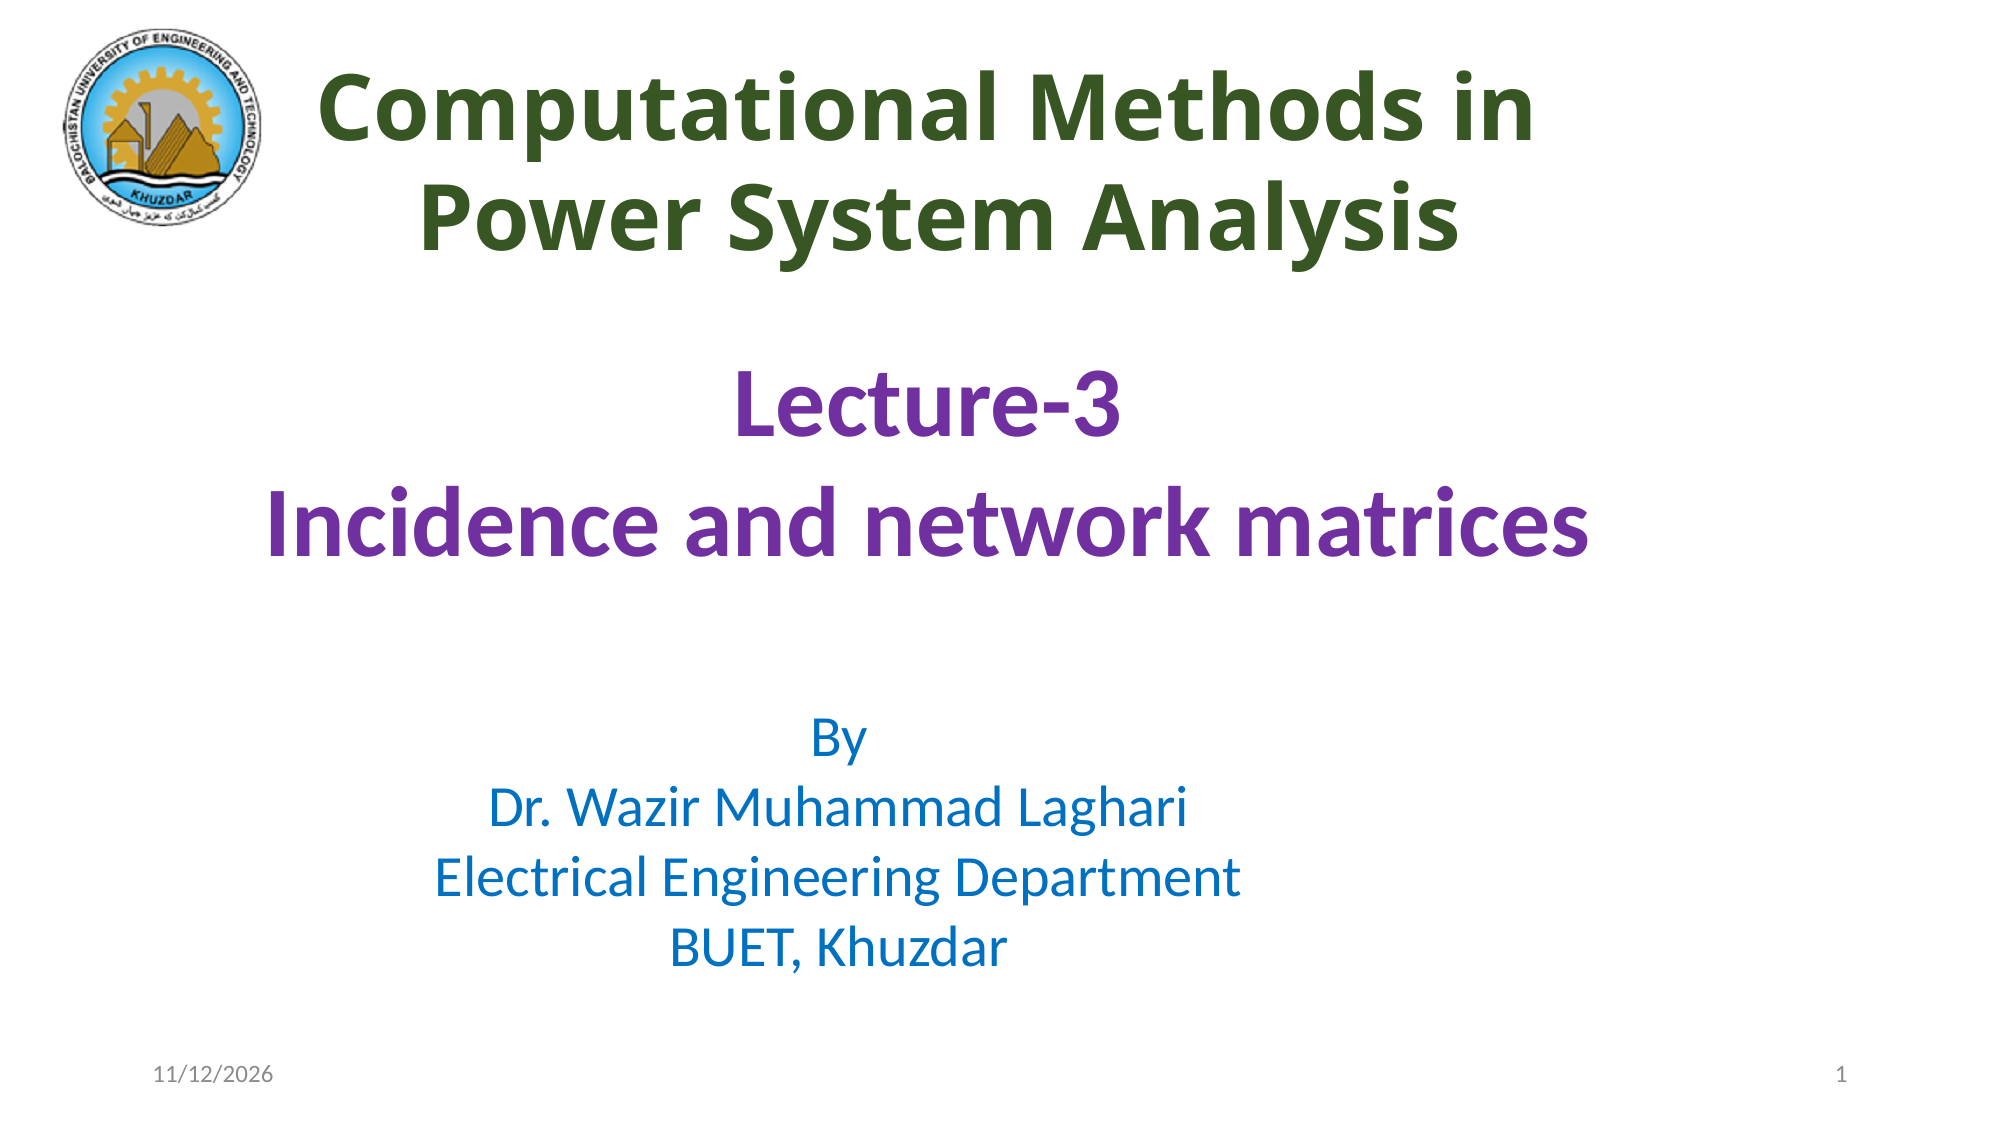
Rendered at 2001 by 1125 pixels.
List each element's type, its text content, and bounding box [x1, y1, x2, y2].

text_box By Dr. Wazir Muhammad Laghari Electrical Engineering Department BUET, Khuzdar [338, 690, 1339, 1055]
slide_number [137, 1042, 588, 1103]
text_box Computational Methods in Power System Analysis [54, 41, 1824, 497]
text_box Lecture-3 Incidence and network matrices [218, 329, 1638, 584]
slide_number 1 [1412, 1042, 1863, 1103]
picture [54, 22, 269, 233]
